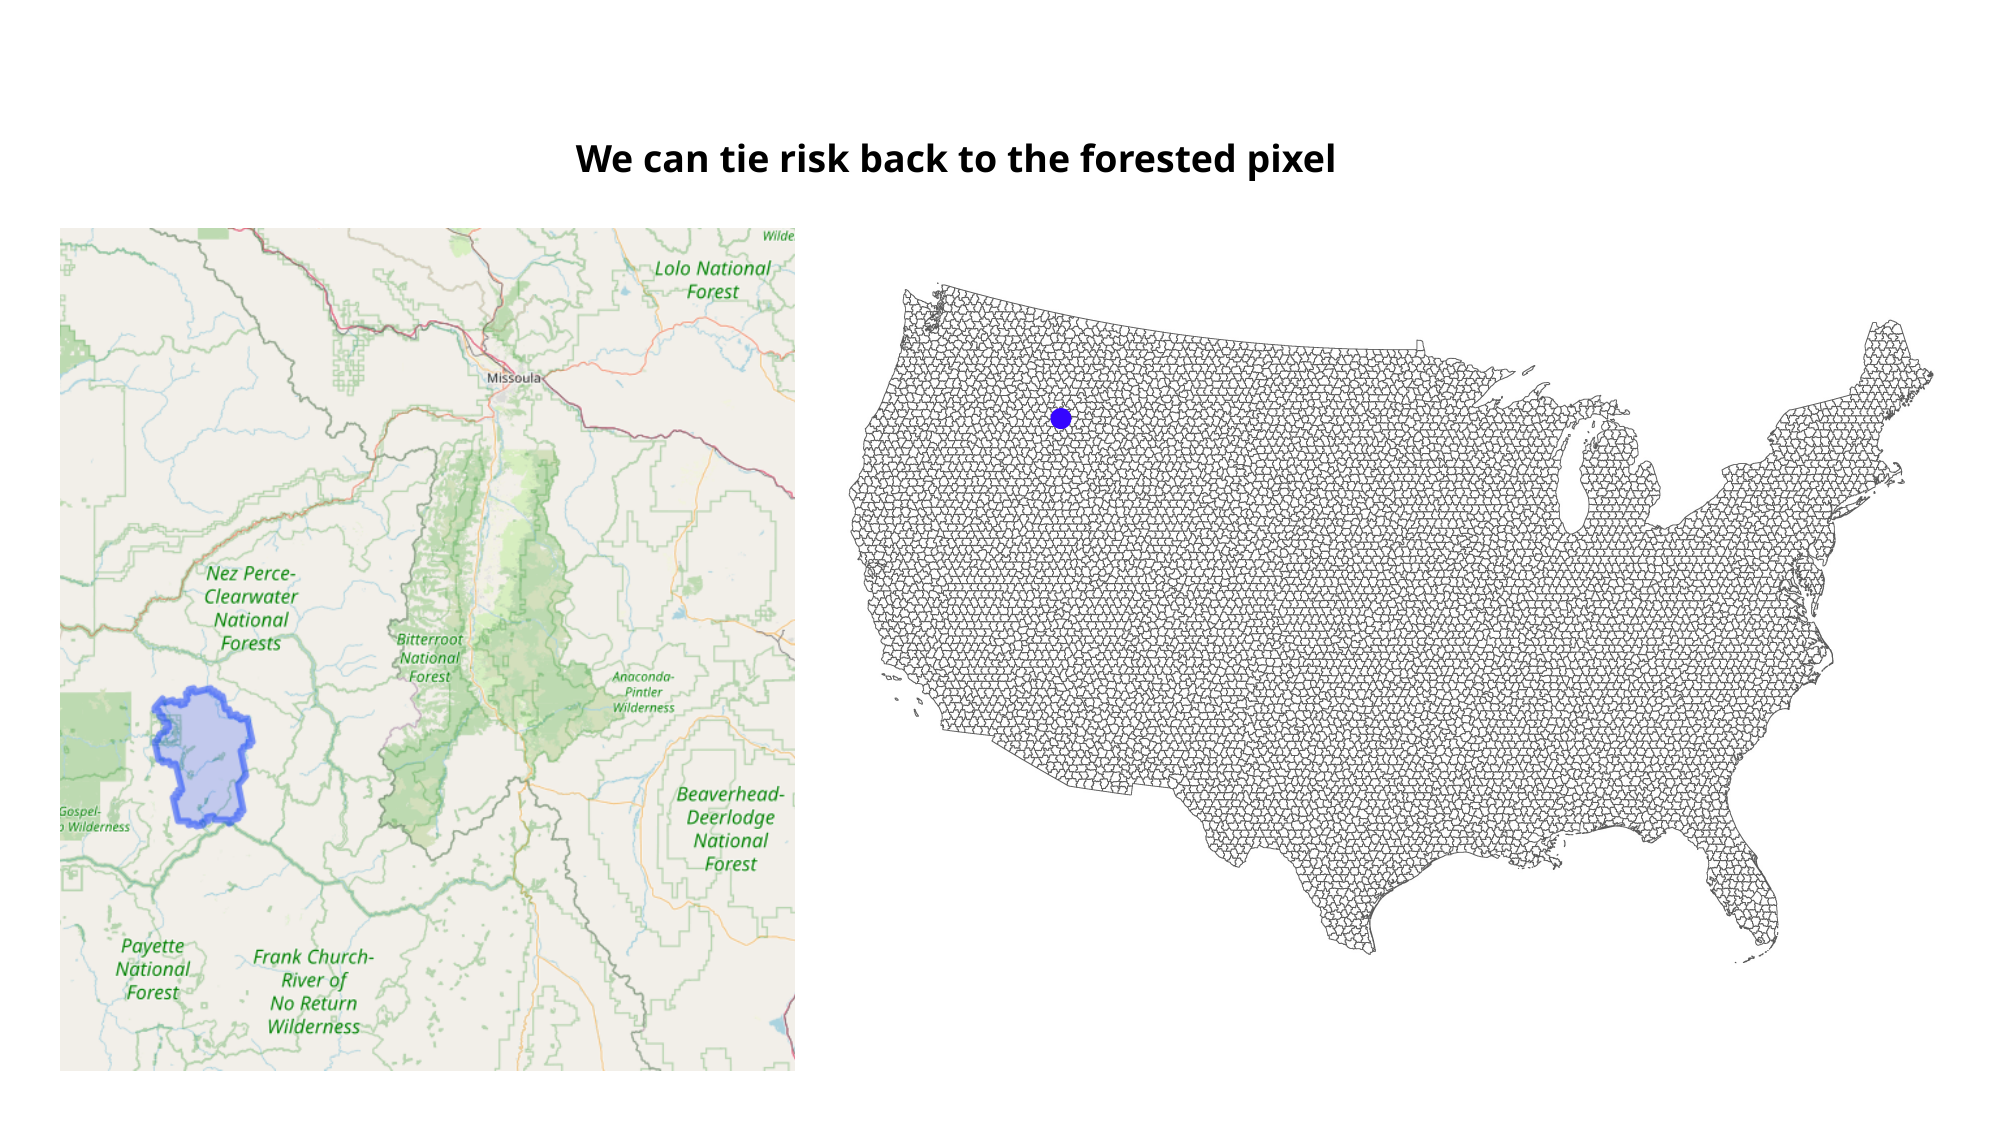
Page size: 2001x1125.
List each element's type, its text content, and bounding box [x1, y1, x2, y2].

picture [59, 227, 1988, 1072]
text_box We can tie risk back to the forested pixel [561, 127, 1507, 188]
